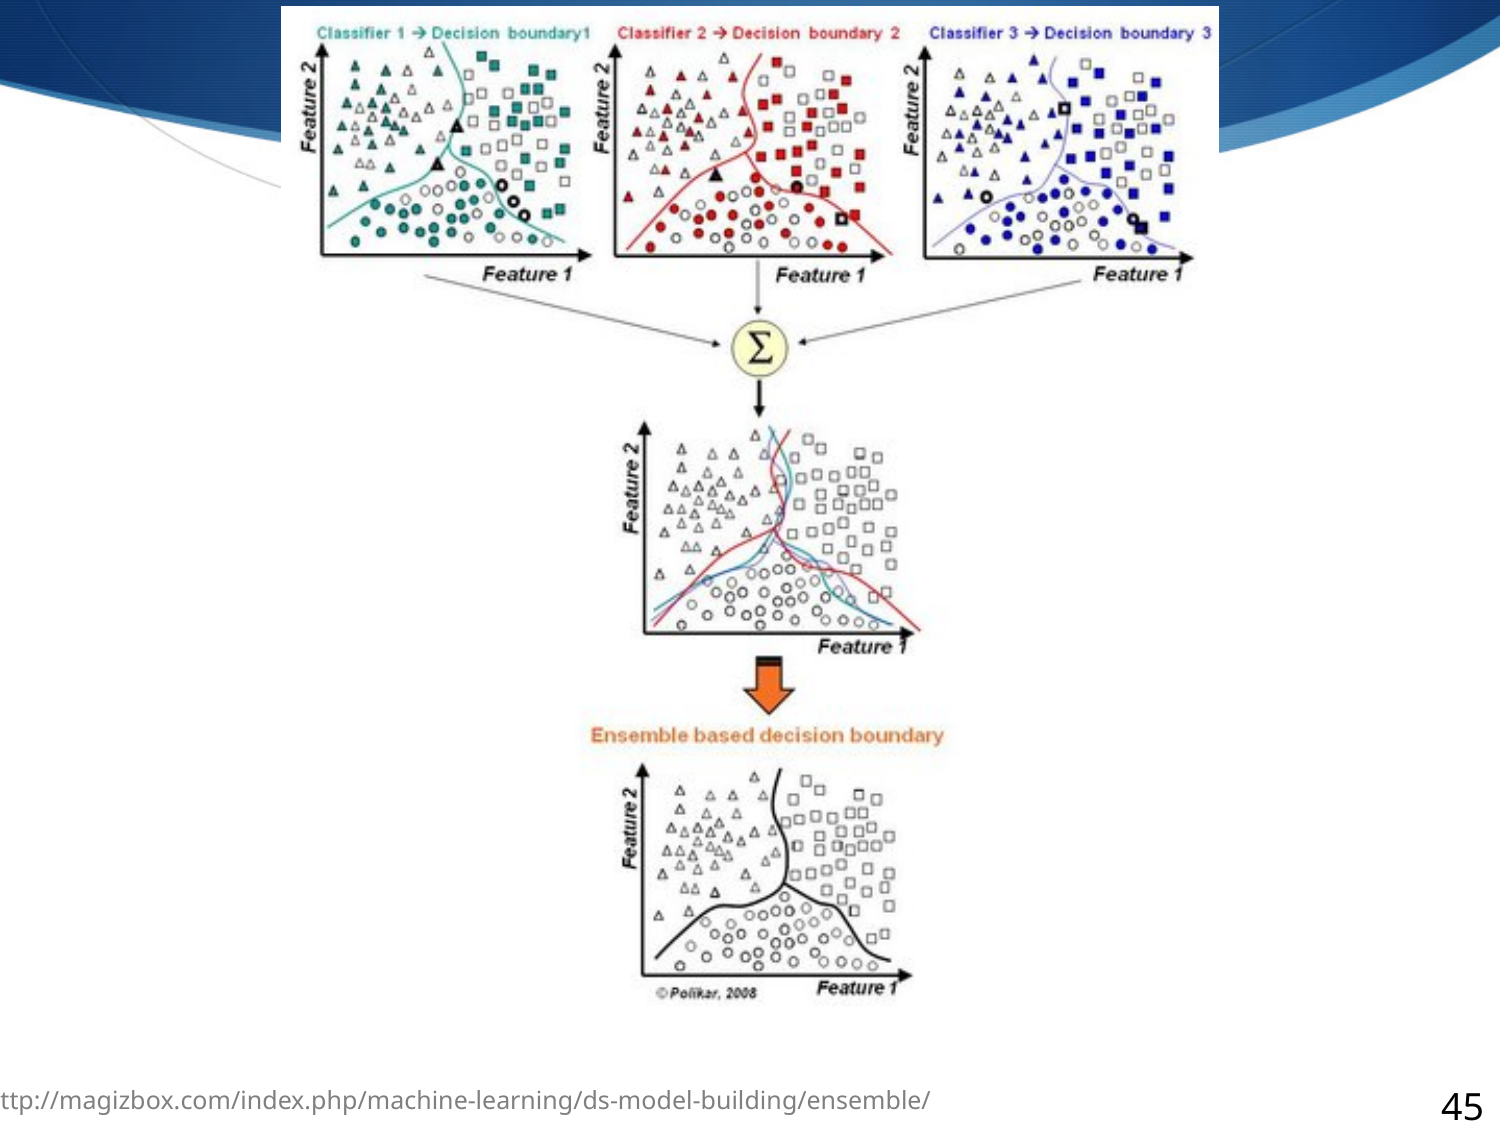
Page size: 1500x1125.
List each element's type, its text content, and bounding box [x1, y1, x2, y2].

slide_number 45 [1426, 1075, 1500, 1125]
text_box http://magizbox.com/index.php/machine-learning/ds-model-building/ensemble/ [0, 1077, 947, 1122]
picture [0, 0, 1500, 1125]
